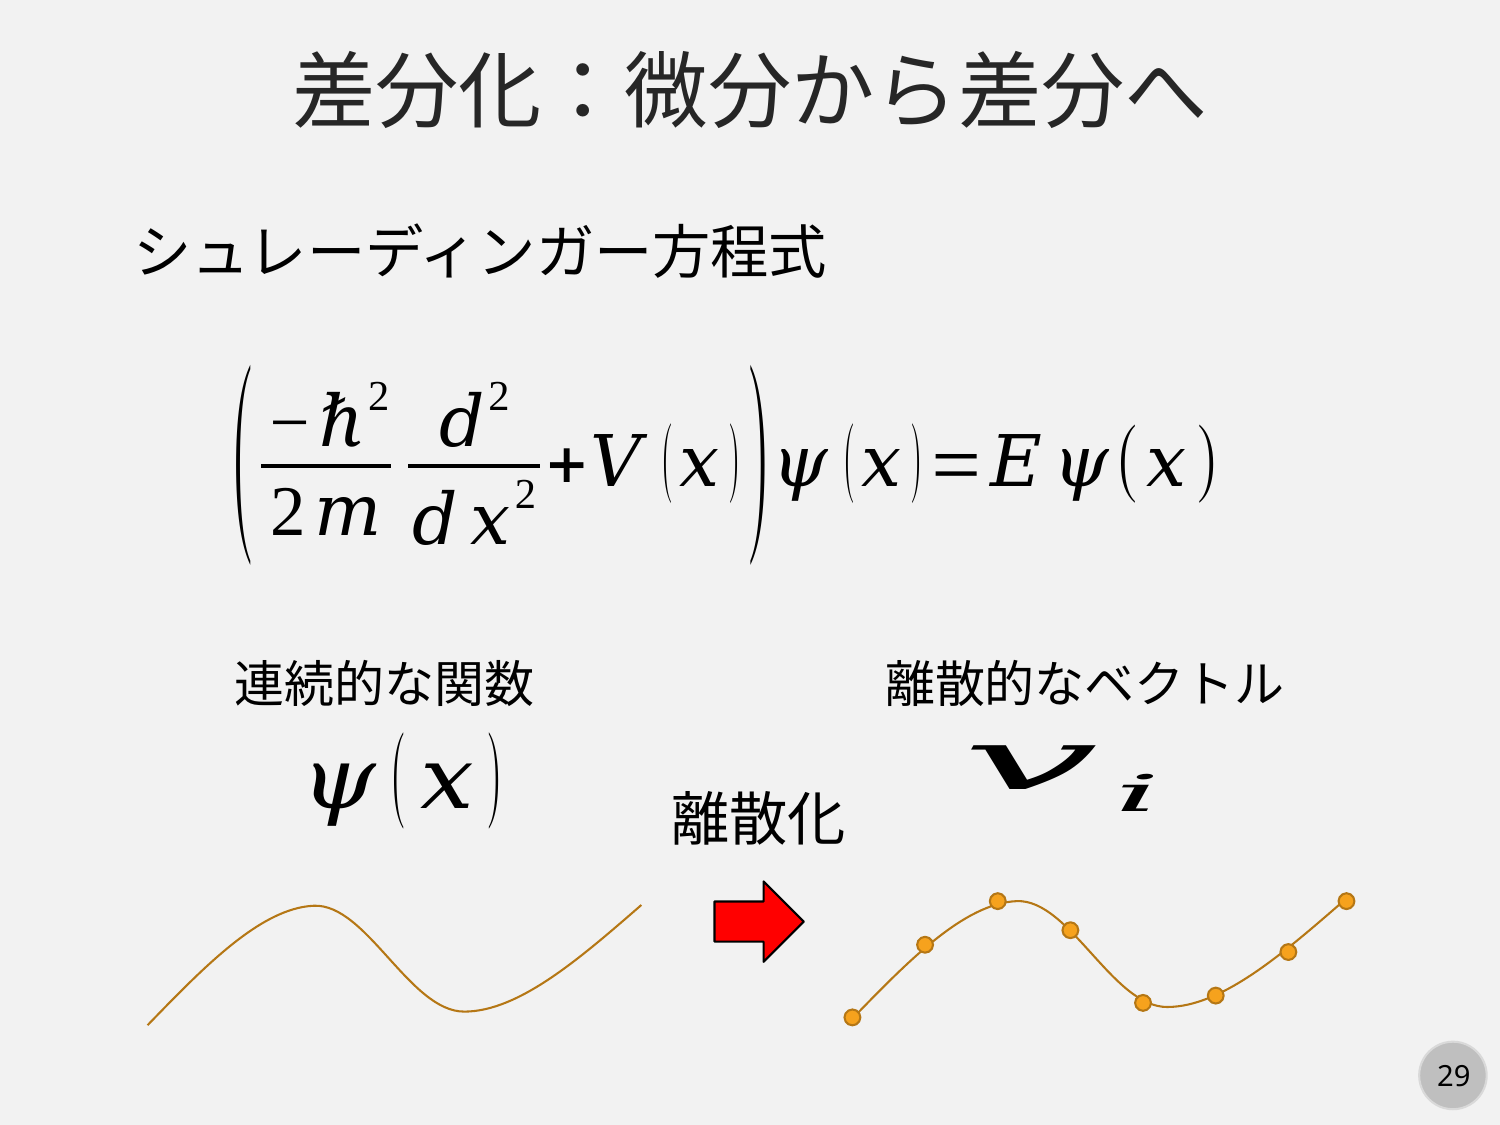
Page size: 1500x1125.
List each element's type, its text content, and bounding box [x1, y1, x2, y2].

text_box [713, 880, 805, 963]
text_box 離散的なベクトル [870, 645, 1300, 720]
text_box シュレーディンガー方程式 [118, 208, 843, 293]
text_box [146, 904, 643, 1026]
text_box 連続的な関数 [220, 645, 550, 720]
text_box 離散化 [656, 775, 862, 860]
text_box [844, 893, 1355, 1026]
list 差分化：微分から差分へ [0, 31, 1500, 155]
